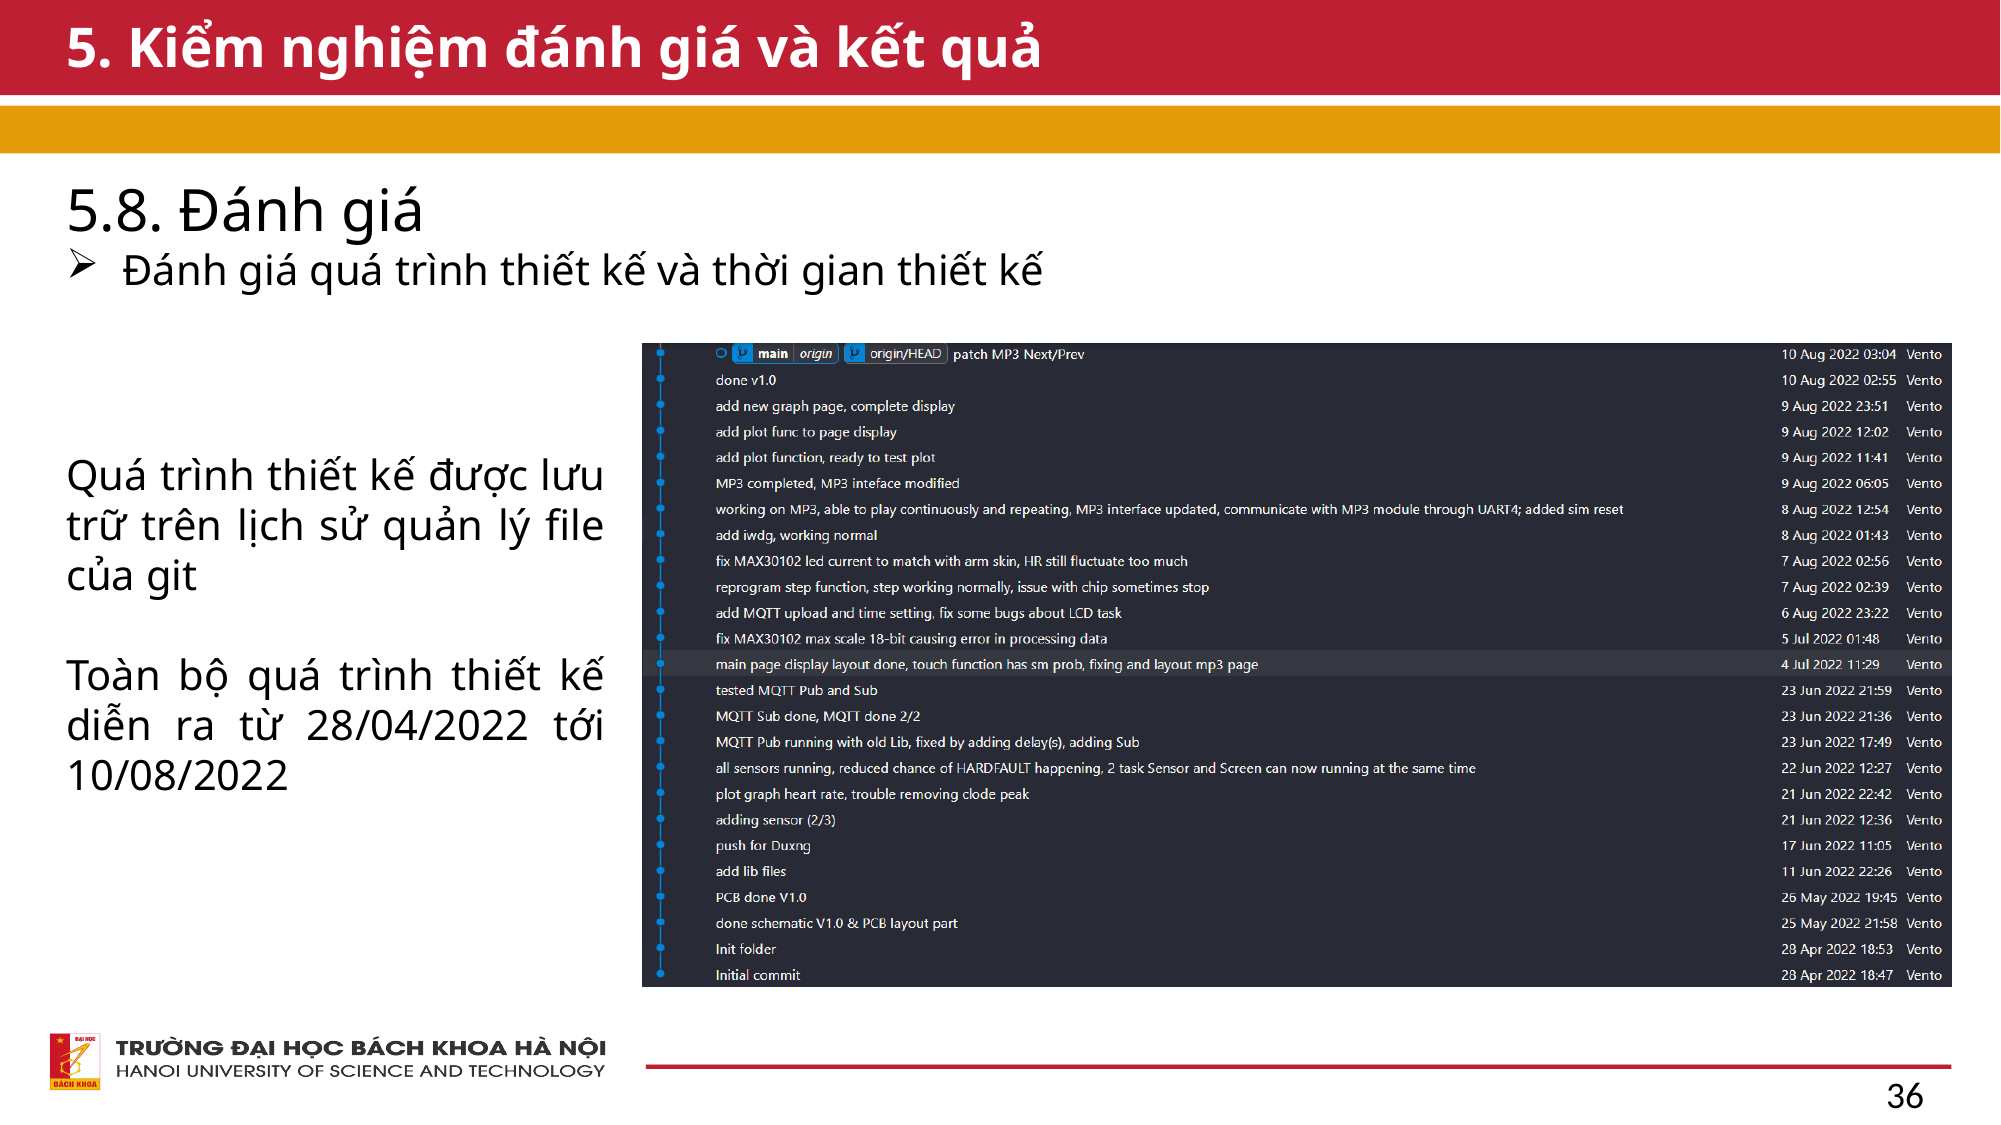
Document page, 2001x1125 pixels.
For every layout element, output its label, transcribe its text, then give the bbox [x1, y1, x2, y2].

text_box Quá trình thiết kế được lưu trữ trên lịch sử quản lý file của git Toàn bộ quá trình thiết kế diễn ra từ 28/04/2022 tới 10/08/2022 [51, 441, 621, 857]
text_box 5.8. Đánh giá Đánh giá quá trình thiết kế và thời gian thiết kế [51, 165, 1949, 301]
title 5. Kiểm nghiệm đánh giá và kết quả [51, 12, 1949, 87]
text_box 36 [1871, 1063, 1952, 1124]
picture [0, 0, 2001, 1125]
